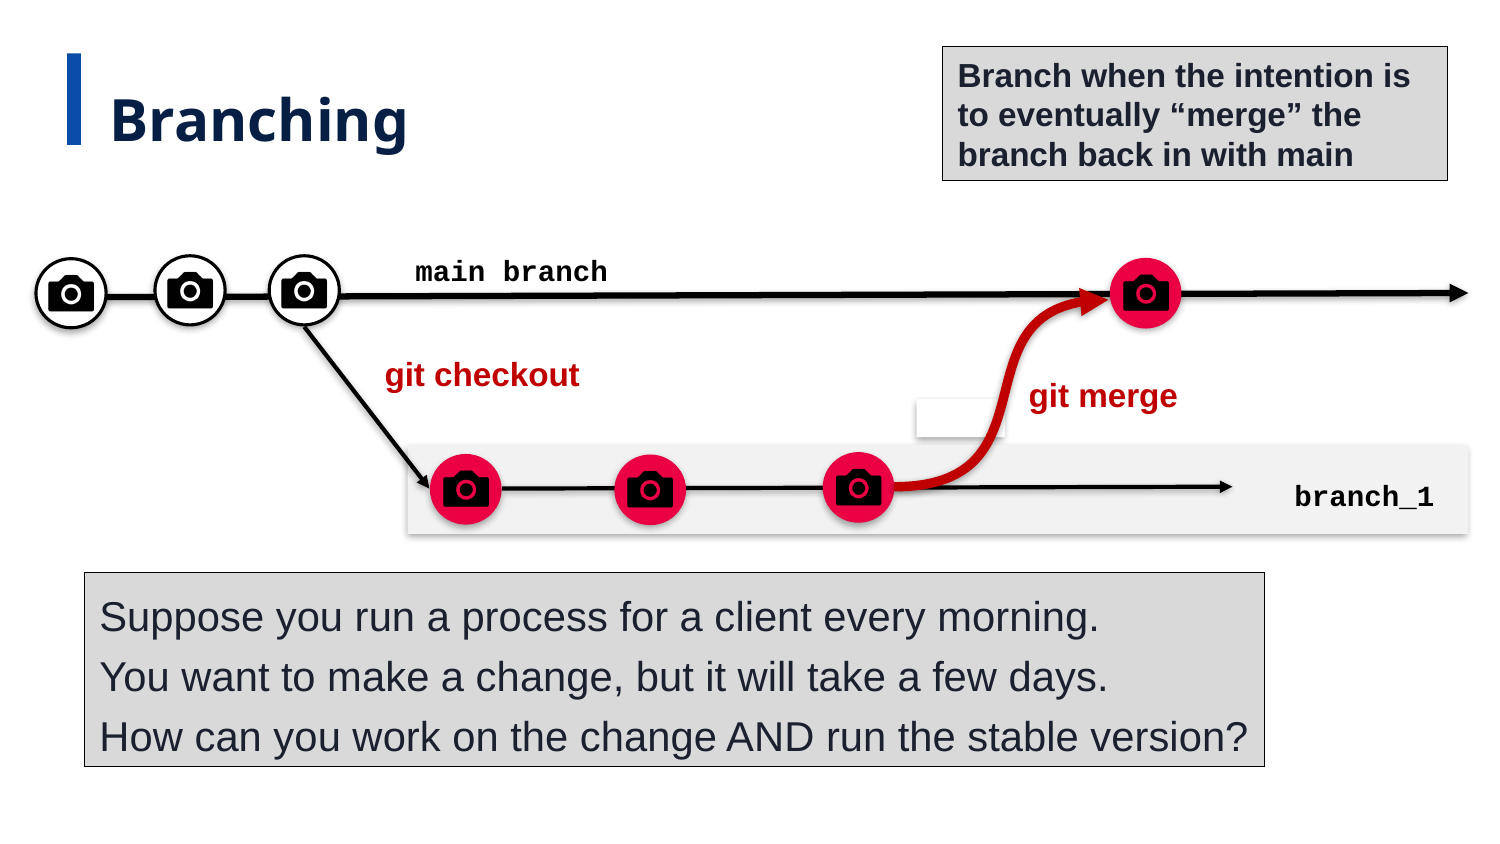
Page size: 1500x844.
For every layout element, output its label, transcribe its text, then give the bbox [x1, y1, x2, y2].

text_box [429, 451, 503, 526]
text_box main branch [342, 237, 681, 291]
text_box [1108, 255, 1183, 330]
text_box [686, 444, 1469, 535]
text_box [231, 292, 262, 298]
text_box Branching [95, 26, 1206, 161]
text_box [267, 253, 341, 327]
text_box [303, 326, 430, 489]
text_box [407, 497, 459, 535]
text_box Suppose you run a process for a client every morning. You want to make a change, but it will take a few days. How can you work on the change AND run the stable version? [84, 572, 1265, 767]
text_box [613, 452, 687, 526]
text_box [34, 256, 108, 330]
text_box [65, 51, 83, 147]
text_box [435, 444, 888, 484]
text_box [473, 498, 614, 535]
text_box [1187, 292, 1469, 298]
text_box Branch when the intention is to eventually “merge” the branch back in with main [942, 46, 1448, 181]
text_box branch_1 [1271, 462, 1457, 520]
text_box git merge [1114, 359, 1247, 422]
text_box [346, 292, 1103, 298]
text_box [153, 253, 227, 327]
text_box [893, 299, 1109, 487]
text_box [112, 292, 148, 298]
text_box git checkout [435, 337, 626, 401]
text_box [821, 450, 896, 524]
